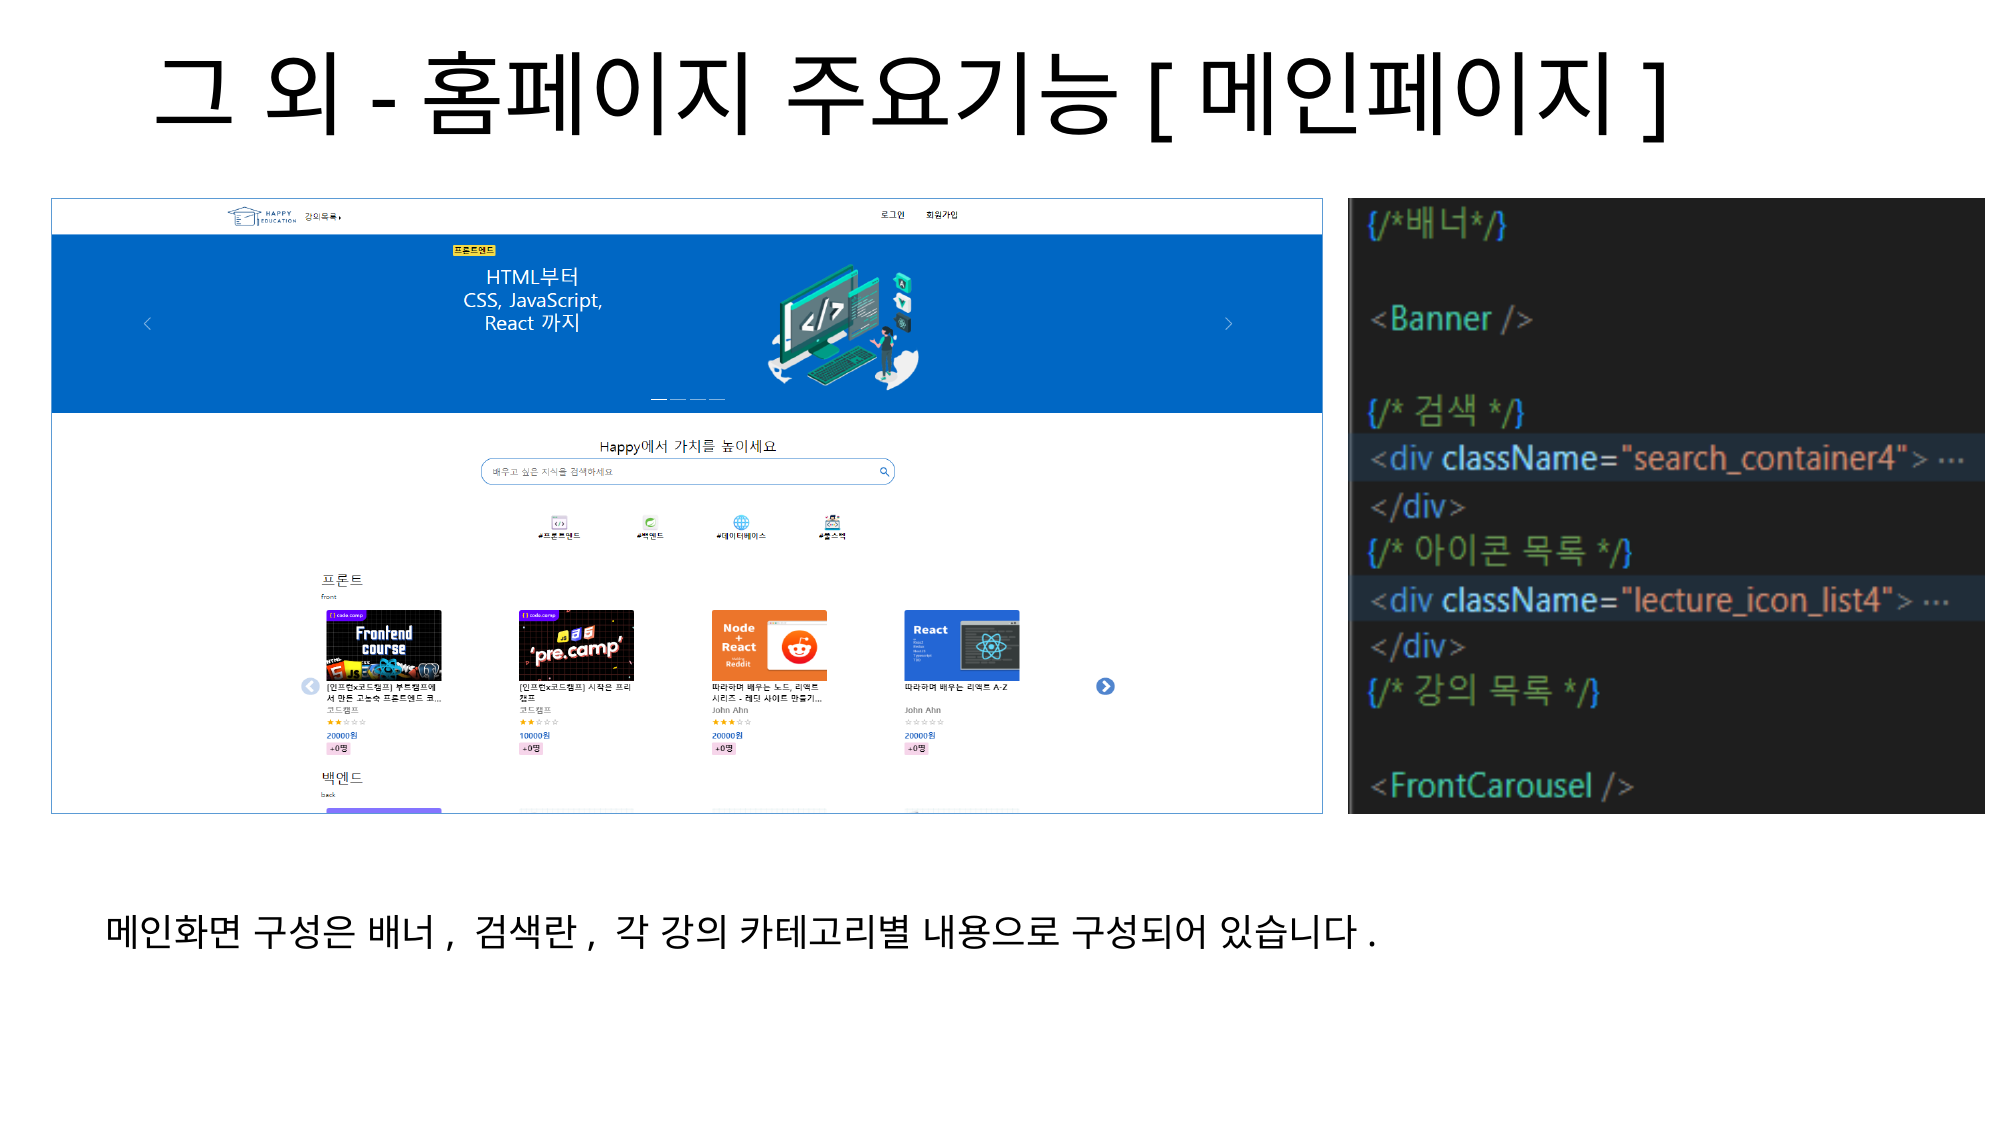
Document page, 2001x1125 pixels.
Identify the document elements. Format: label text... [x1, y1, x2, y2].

text_box 메인화면 구성은 배너, 검색란, 각 강의 카테고리별 내용으로 구성되어 있습니다. [90, 901, 1392, 962]
picture [1348, 198, 1985, 814]
title 그 외-홈페이지 주요기능[메인페이지] [137, 16, 1863, 181]
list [51, 198, 1323, 814]
